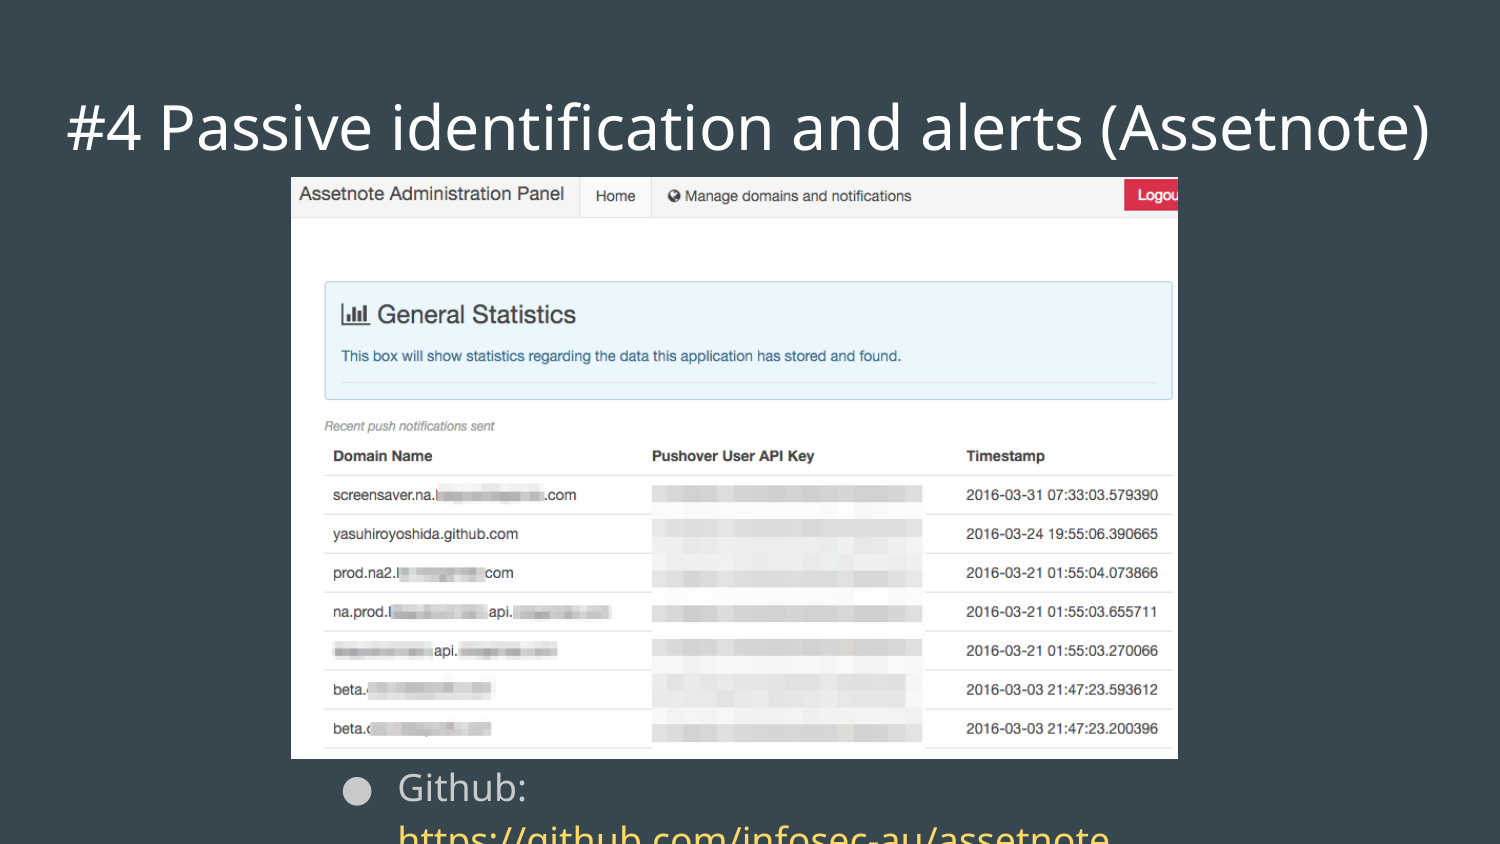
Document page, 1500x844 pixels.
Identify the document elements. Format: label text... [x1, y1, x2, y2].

text_box Github: https://github.com/infosec-au/assetnote [307, 781, 1193, 844]
picture [291, 177, 1178, 760]
title #4 Passive identification and alerts (Assetnote) [51, 72, 1449, 167]
